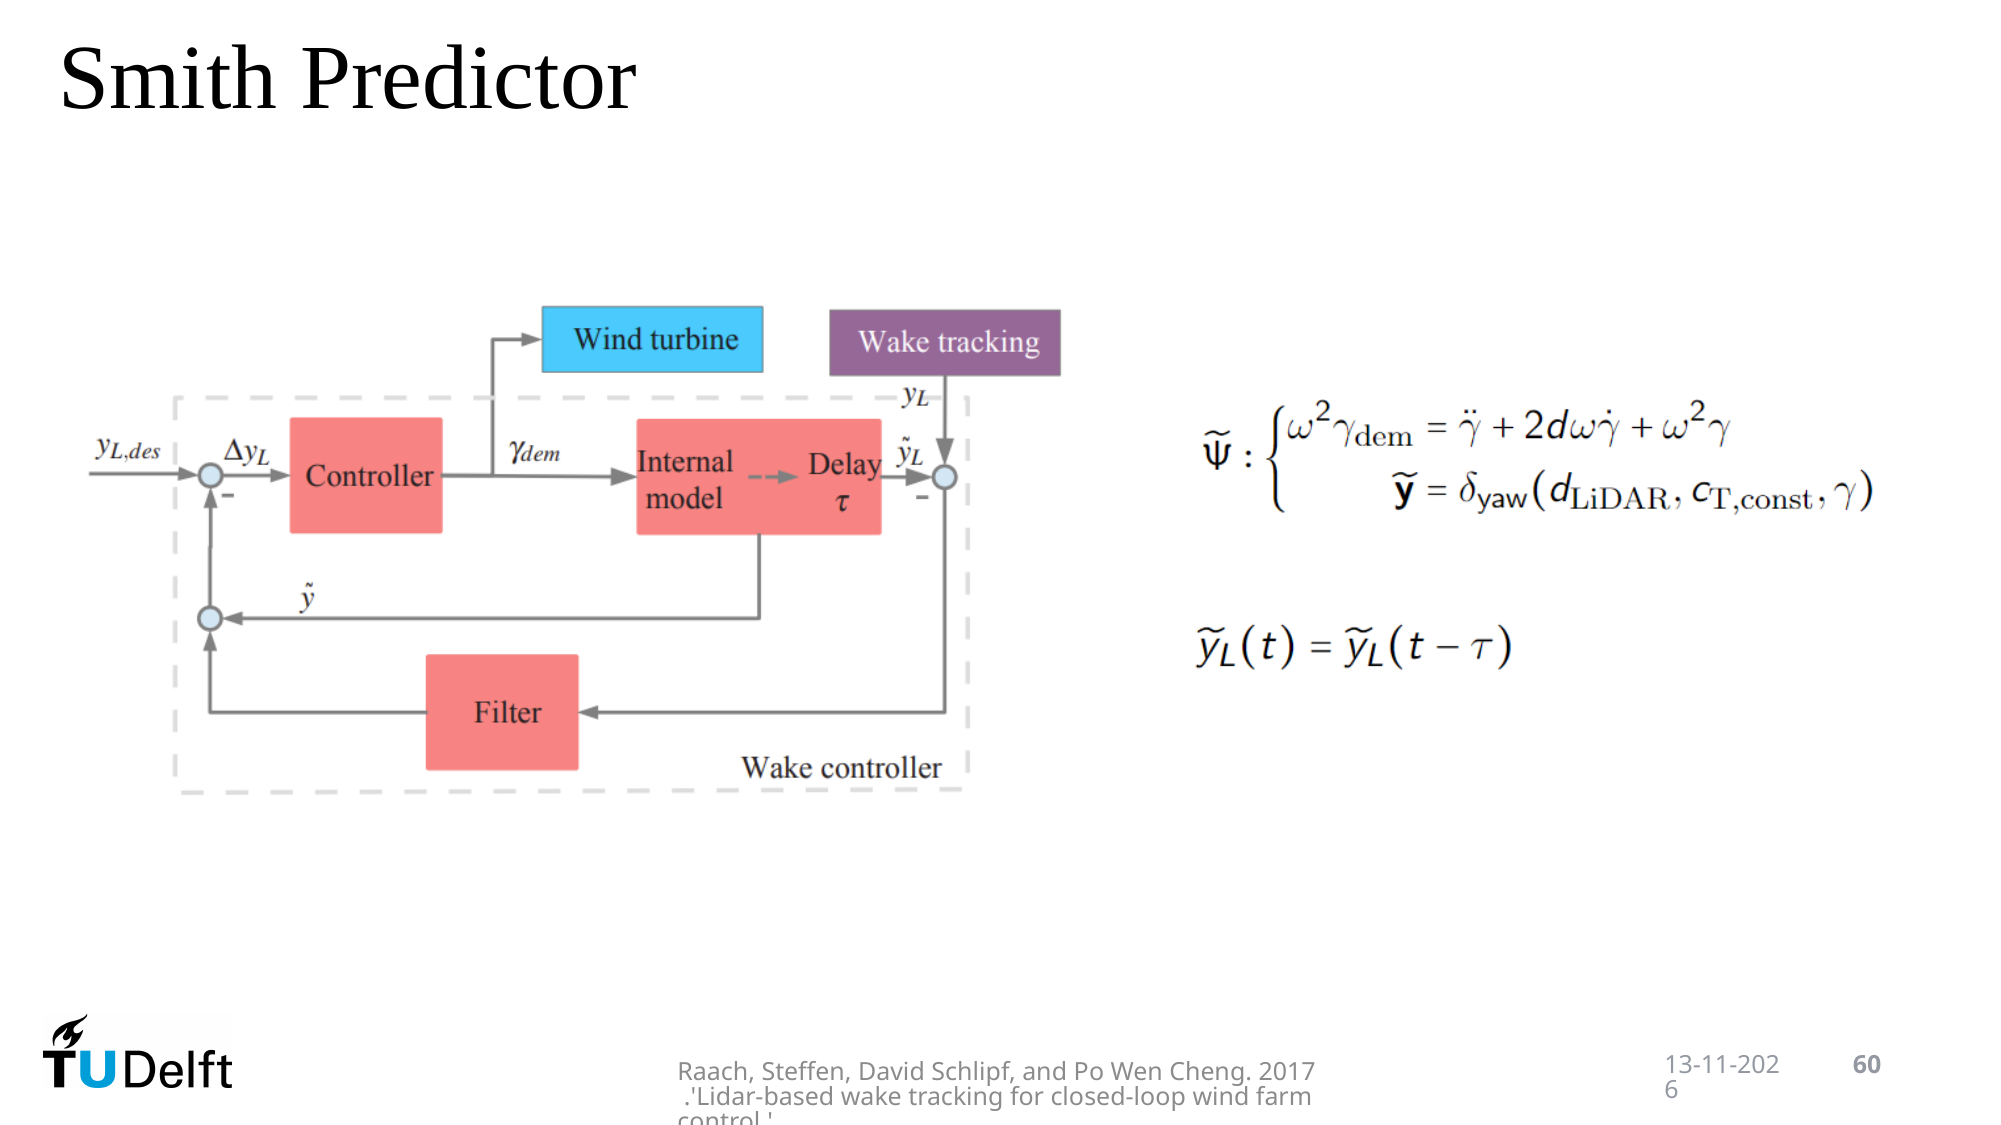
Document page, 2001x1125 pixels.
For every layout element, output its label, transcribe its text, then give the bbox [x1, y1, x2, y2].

picture [54, 256, 1099, 816]
text_box [117, 256, 1882, 985]
slide_number 60 [1833, 985, 1882, 1125]
picture [1182, 359, 1901, 563]
picture [43, 1014, 232, 1088]
title Smith Predictor [43, 18, 1769, 141]
picture [1182, 594, 1528, 701]
footer Raach, Steffen, David Schlipf, and Po Wen Cheng. 2017 .'Lidar-based wake tracking for closed-loop wind farm control.' [662, 1042, 1338, 1103]
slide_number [1664, 985, 1791, 1125]
